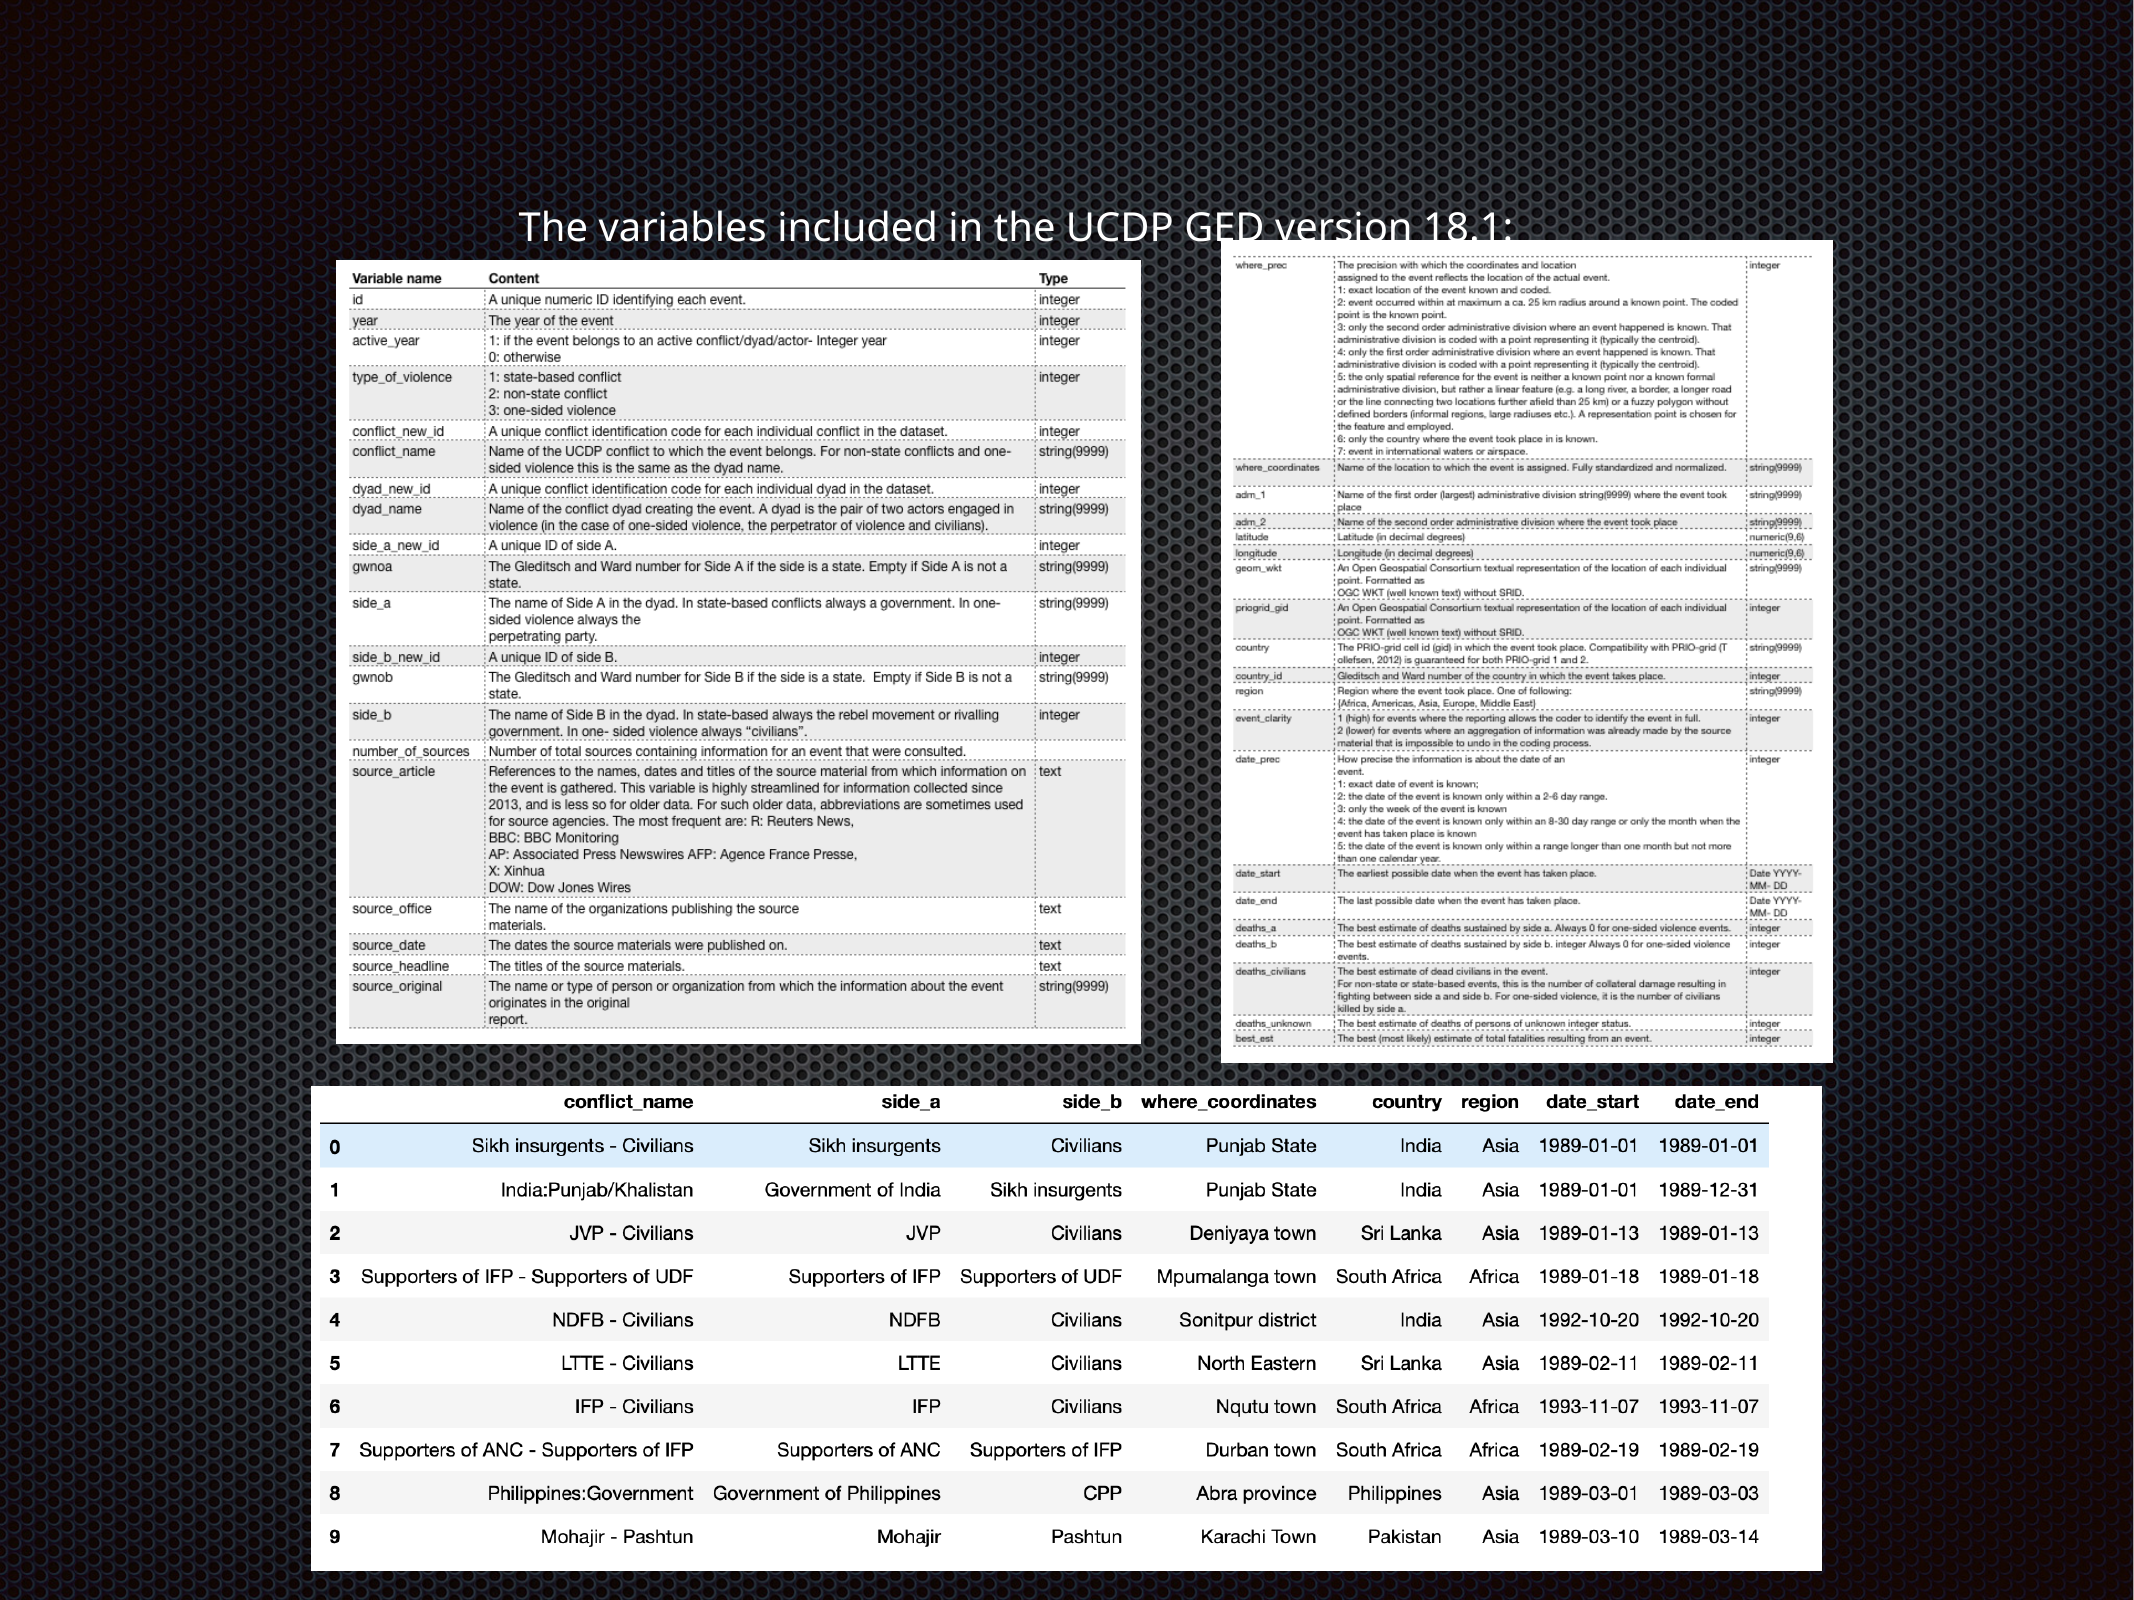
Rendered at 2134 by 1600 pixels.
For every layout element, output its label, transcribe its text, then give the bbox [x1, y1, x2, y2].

title The variables included in the UCDP GED version 18.1: [509, 47, 1560, 259]
picture [0, 0, 2134, 1600]
